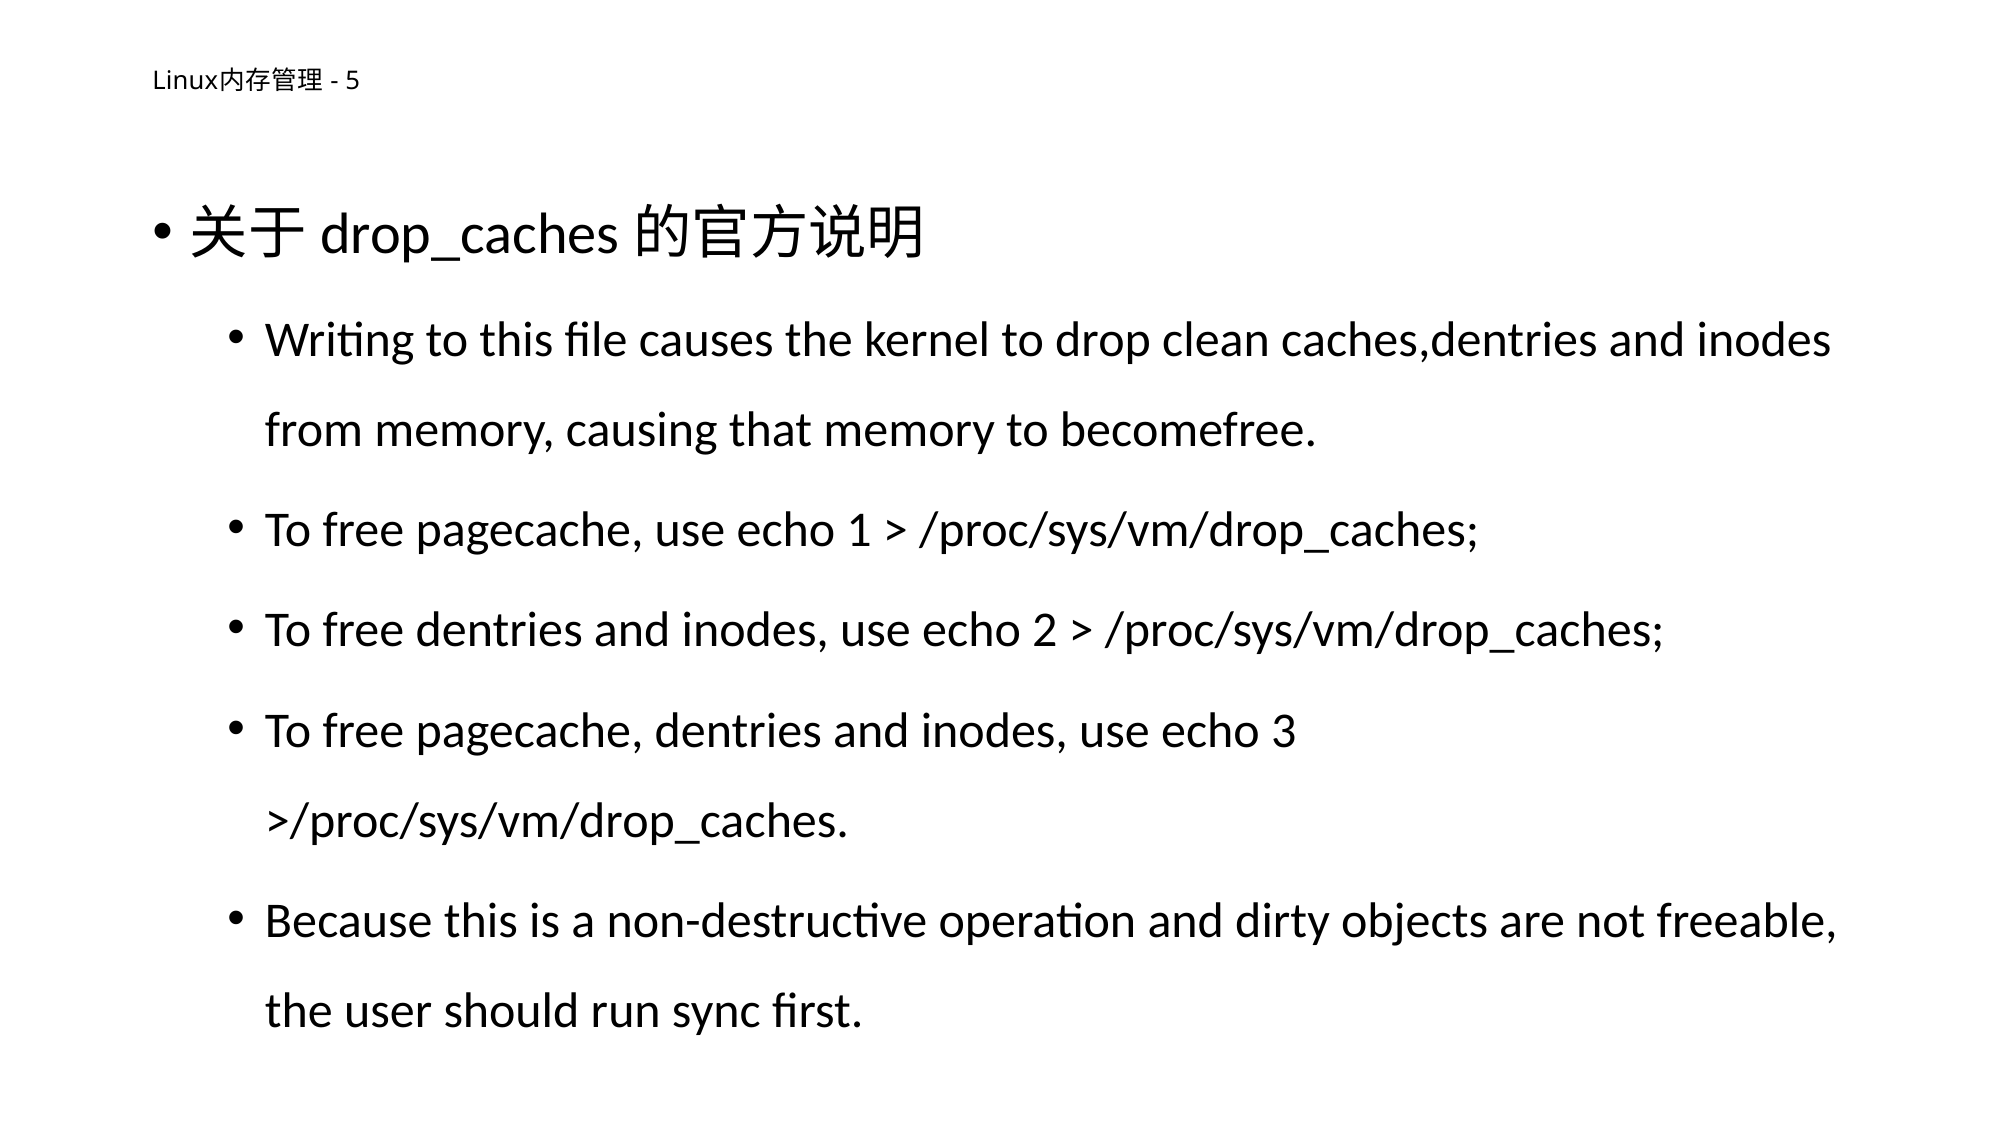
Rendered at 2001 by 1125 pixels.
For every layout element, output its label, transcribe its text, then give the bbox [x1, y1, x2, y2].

title Linux内存管理 - 5 [137, 59, 1863, 104]
list 关于drop_caches的官方说明 Writing to this file causes the kernel to drop clean caches,dentries and inodes from memory, causing that memory to becomefree. To free pagecache, use echo 1 > /proc/sys/vm/drop_caches; To free dentries and inodes, use echo 2 > /proc/sys/vm/drop_caches; To free pagecache, dentries and inodes, use echo 3 >/proc/sys/vm/drop_caches. Because this is a non-destructive operation and dirty objects are not freeable, the user should run sync first. [137, 153, 1863, 1094]
